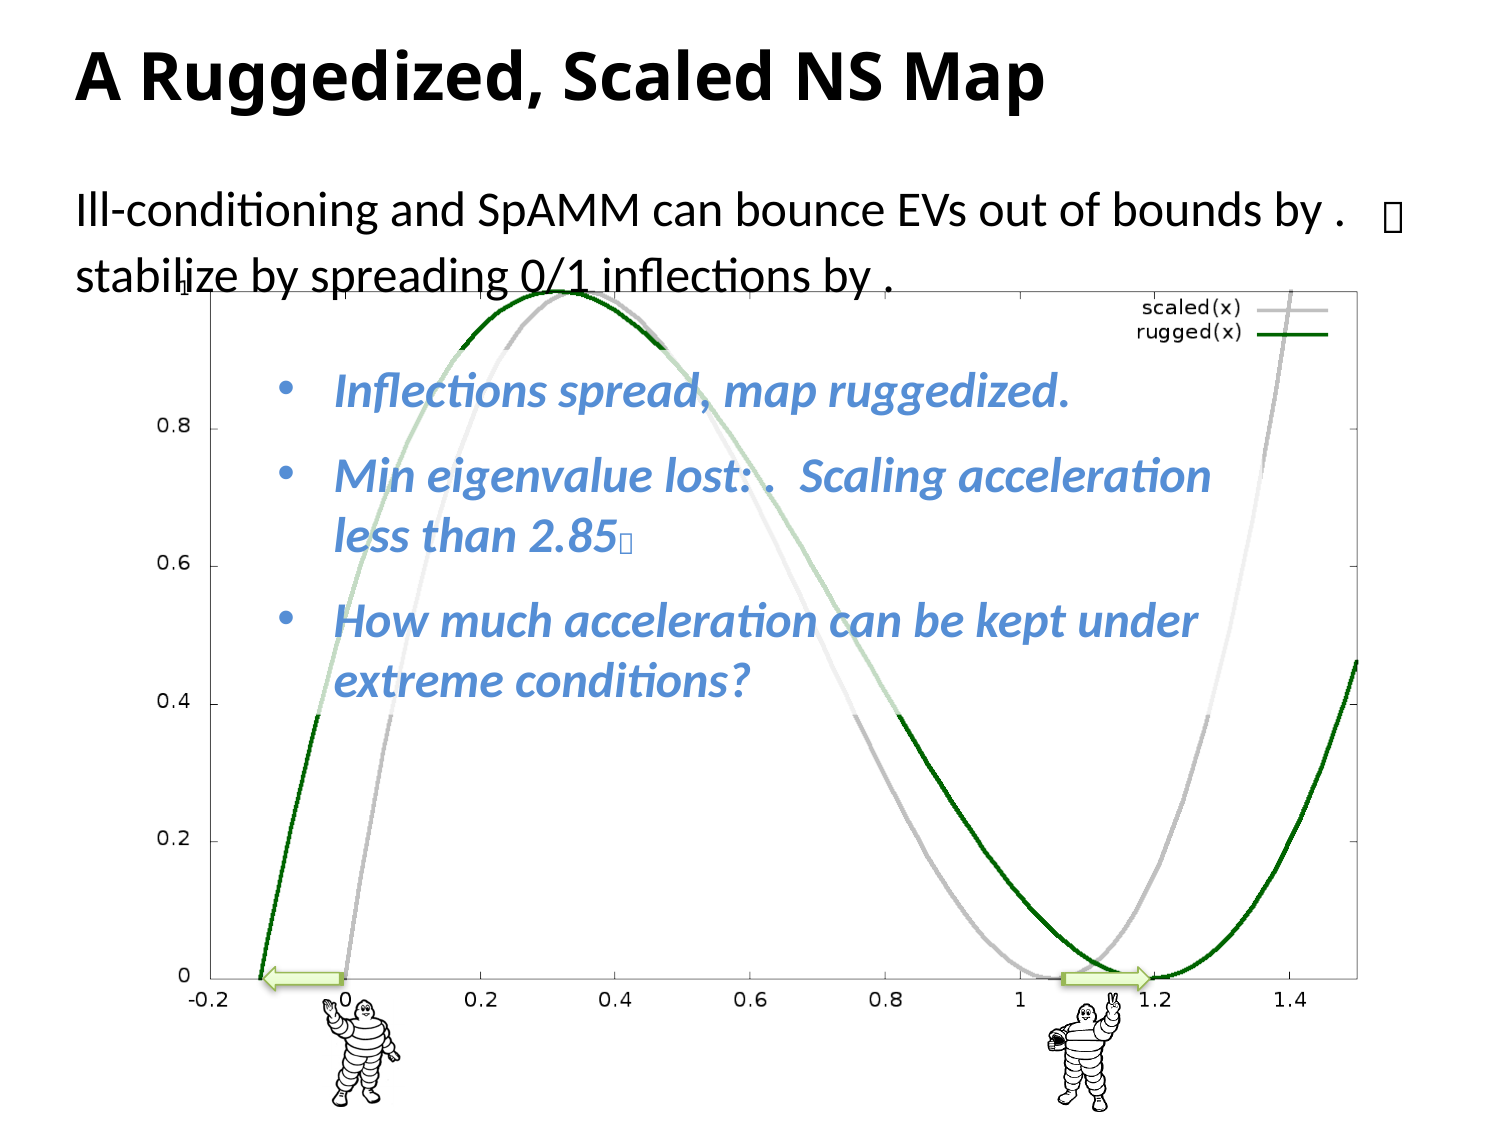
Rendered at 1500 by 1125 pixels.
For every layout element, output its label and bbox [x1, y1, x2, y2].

picture [112, 261, 1403, 1121]
